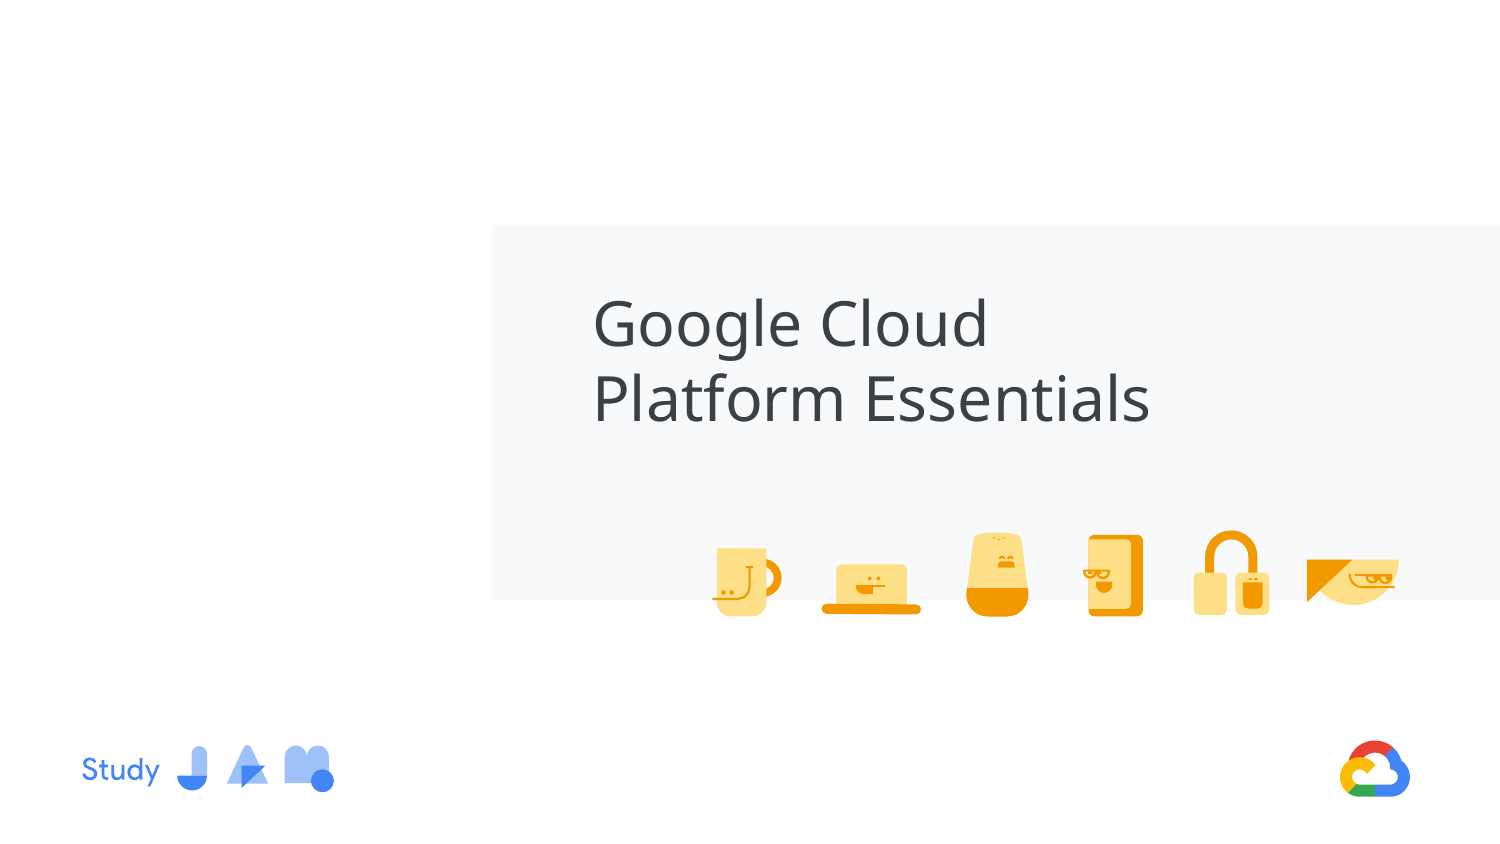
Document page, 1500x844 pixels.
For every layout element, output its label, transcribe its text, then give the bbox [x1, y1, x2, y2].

text_box [1205, 530, 1258, 572]
text_box [716, 548, 767, 617]
text_box [1242, 582, 1263, 609]
text_box [1320, 559, 1399, 605]
text_box [1088, 539, 1132, 609]
text_box [1348, 574, 1395, 589]
text_box [1193, 572, 1227, 615]
text_box Google Cloud Platform Essentials [592, 316, 1325, 434]
text_box [821, 603, 922, 615]
text_box [1095, 581, 1113, 593]
text_box [492, 225, 1500, 601]
text_box [836, 564, 907, 604]
text_box [1365, 577, 1379, 584]
text_box [864, 586, 873, 595]
text_box [1096, 569, 1111, 580]
text_box [855, 586, 864, 595]
text_box [997, 561, 1015, 568]
text_box [1378, 577, 1393, 585]
text_box [712, 569, 751, 601]
text_box [1235, 572, 1270, 615]
text_box [1083, 569, 1096, 579]
text_box [1088, 534, 1143, 617]
text_box [767, 559, 782, 597]
text_box [966, 588, 1029, 617]
text_box [967, 532, 1028, 588]
text_box [1306, 559, 1353, 603]
